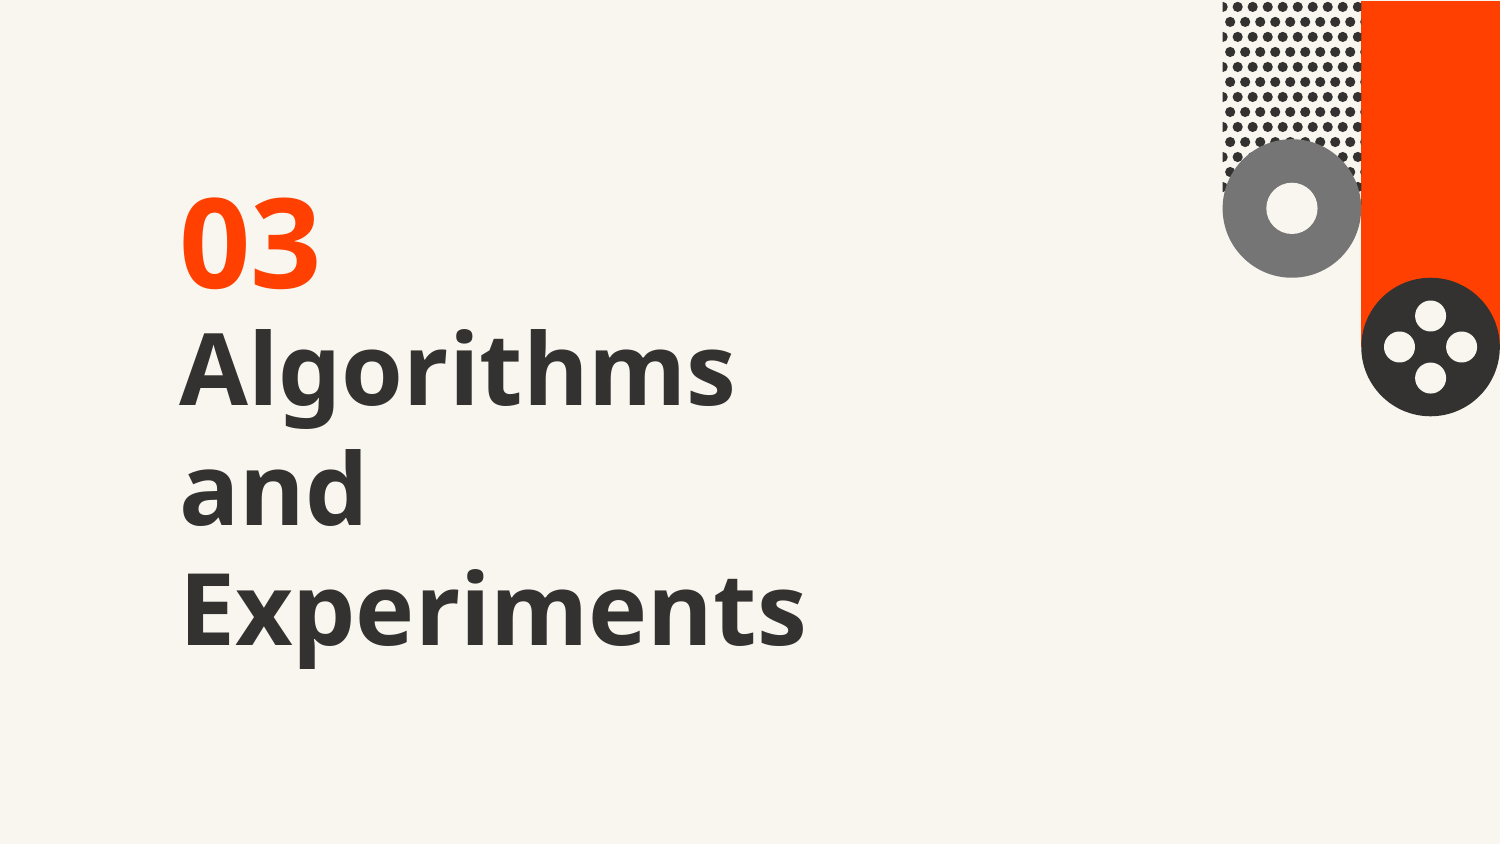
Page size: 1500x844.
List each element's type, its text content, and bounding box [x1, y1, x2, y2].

title Algorithms and Experiments [164, 400, 877, 681]
title 03 [164, 163, 375, 314]
